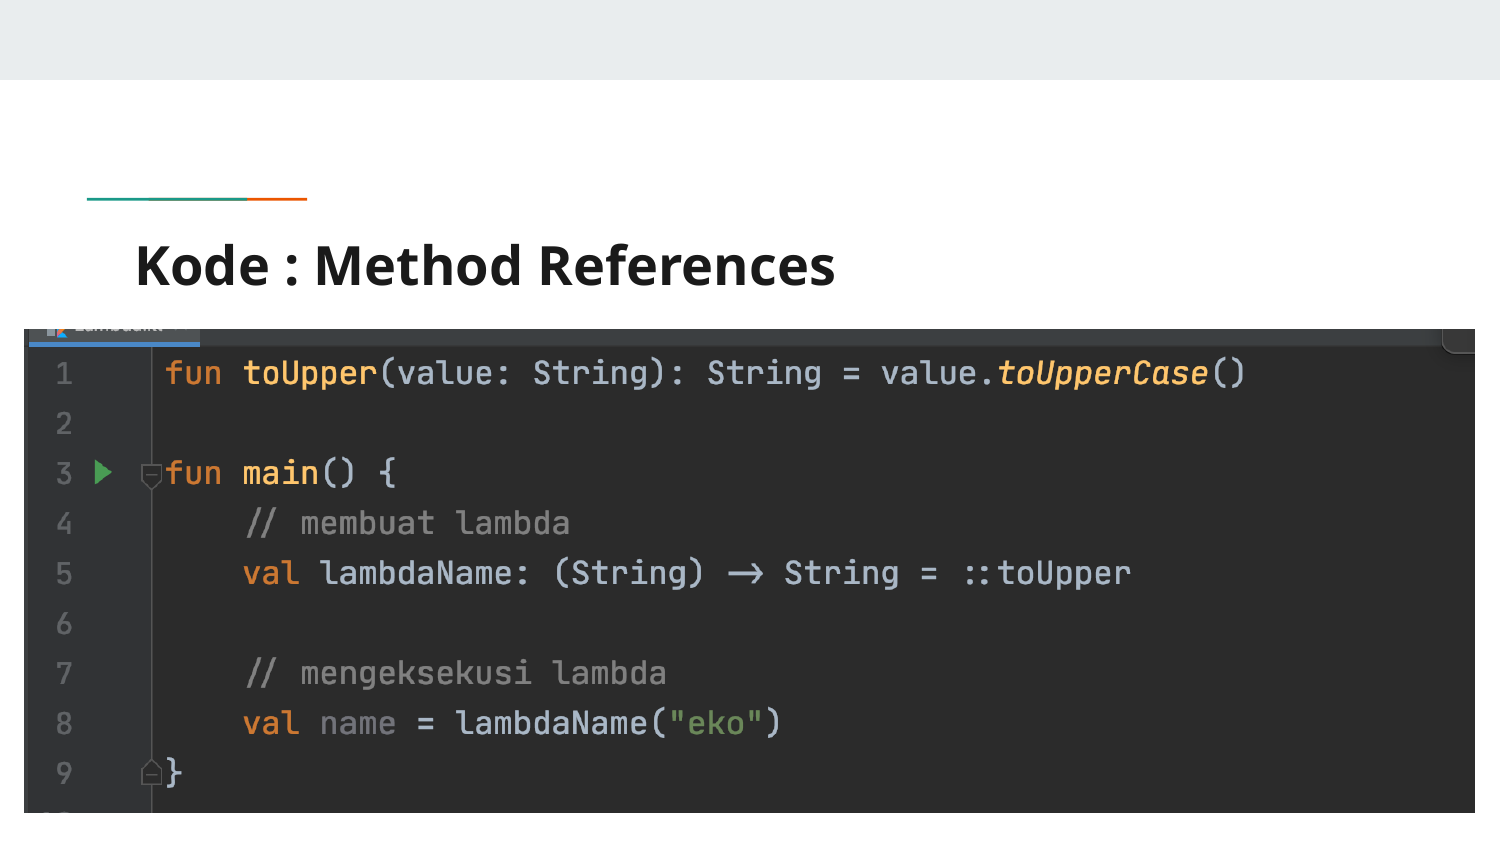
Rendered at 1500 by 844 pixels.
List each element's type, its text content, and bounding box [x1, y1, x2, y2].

title Kode : Method References [119, 216, 1381, 305]
picture [24, 328, 1476, 813]
